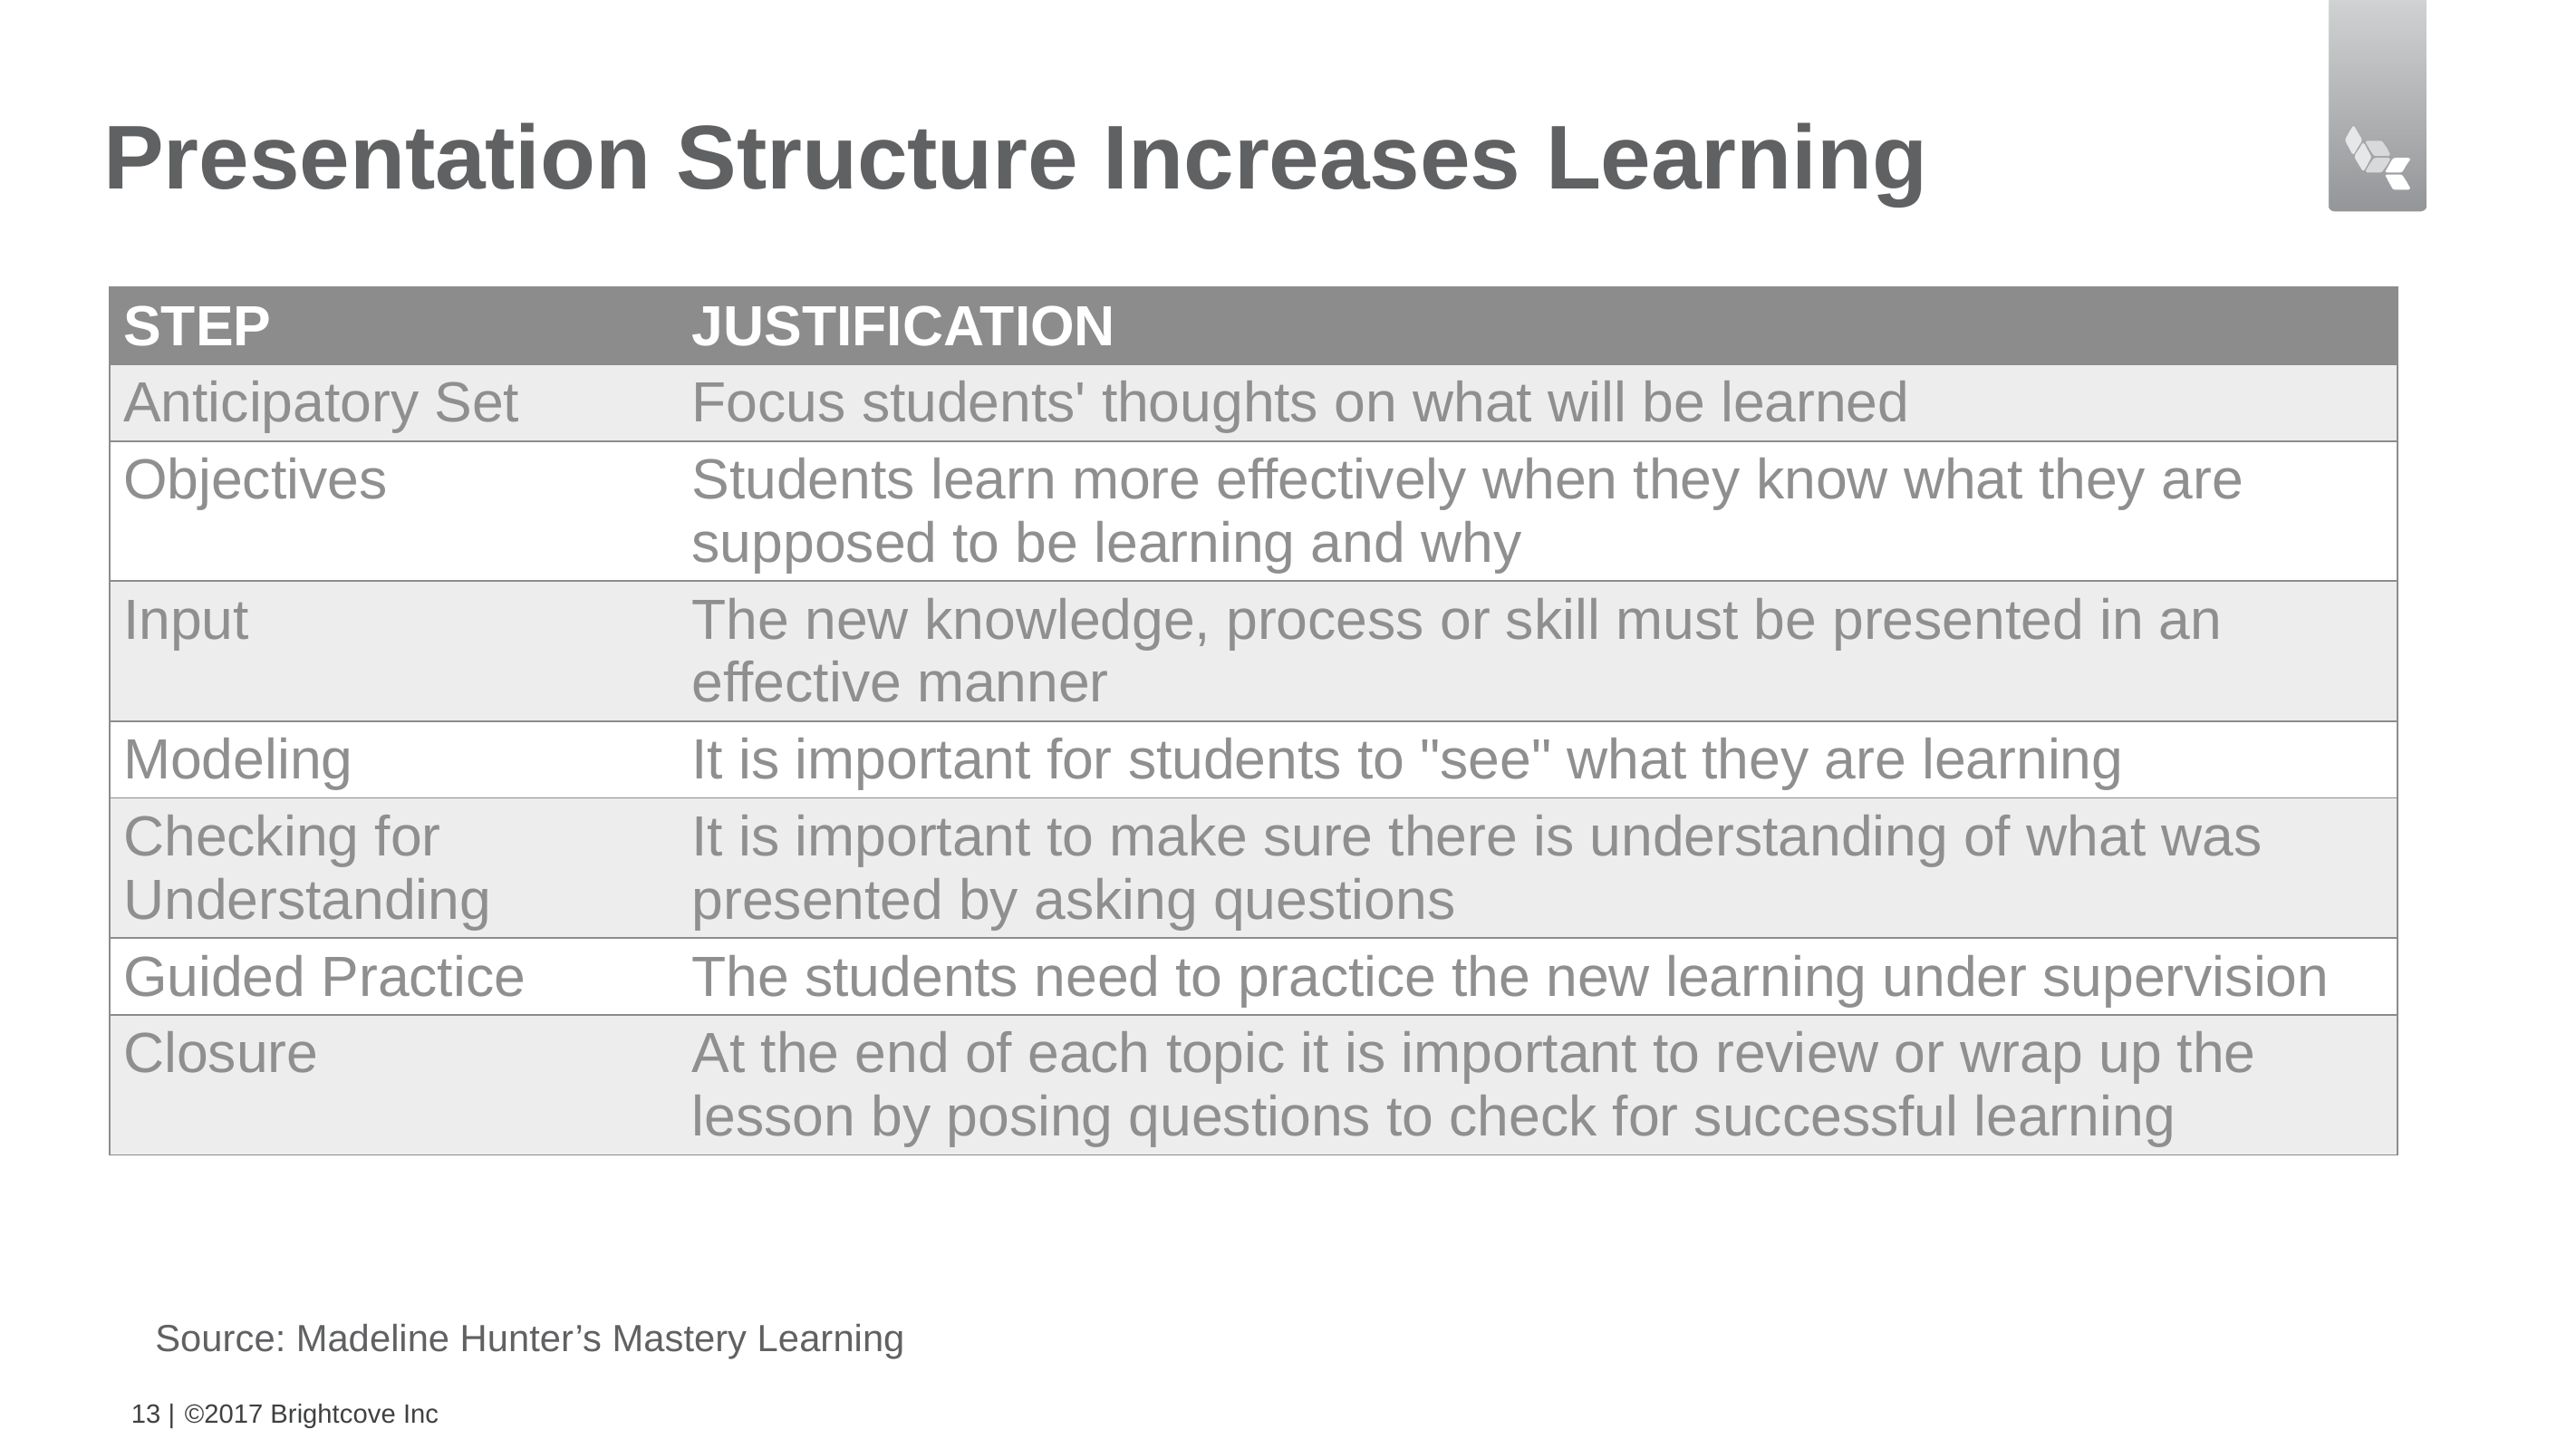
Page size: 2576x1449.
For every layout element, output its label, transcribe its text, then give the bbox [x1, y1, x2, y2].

table_cell Anticipatory Set [111, 365, 679, 440]
table_cell At the end of each topic it is important to review or wrap up the lesson by posing questions to check for successful learning [679, 1016, 2397, 1154]
table_cell Input [111, 582, 679, 720]
table_cell The students need to practice the new learning under supervision [679, 939, 2397, 1014]
text_box Source: Madeline Hunter’s Mastery Learning [132, 1301, 2296, 1393]
table_cell It is important to make sure there is understanding of what was presented by asking questions [679, 798, 2397, 937]
title Presentation Structure Increases Learning [80, 44, 2270, 260]
table_cell It is important for students to "see" what they are learning [679, 722, 2397, 797]
table_cell Students learn more effectively when they know what they are supposed to be learning and why [679, 442, 2397, 580]
table_cell Closure [111, 1016, 679, 1154]
table_cell Focus students' thoughts on what will be learned [679, 365, 2397, 440]
table_cell Guided Practice [111, 939, 679, 1014]
footer ©2017 Brightcove Inc [189, 1393, 988, 1449]
table_cell Objectives [111, 442, 679, 580]
table_header STEP [111, 288, 679, 363]
table_header JUSTIFICATION [679, 288, 2397, 363]
table_cell Modeling [111, 722, 679, 797]
table_cell The new knowledge, process or skill must be presented in an effective manner [679, 582, 2397, 720]
slide_number 13 | [88, 1374, 189, 1449]
table_cell Checking for Understanding [111, 798, 679, 937]
